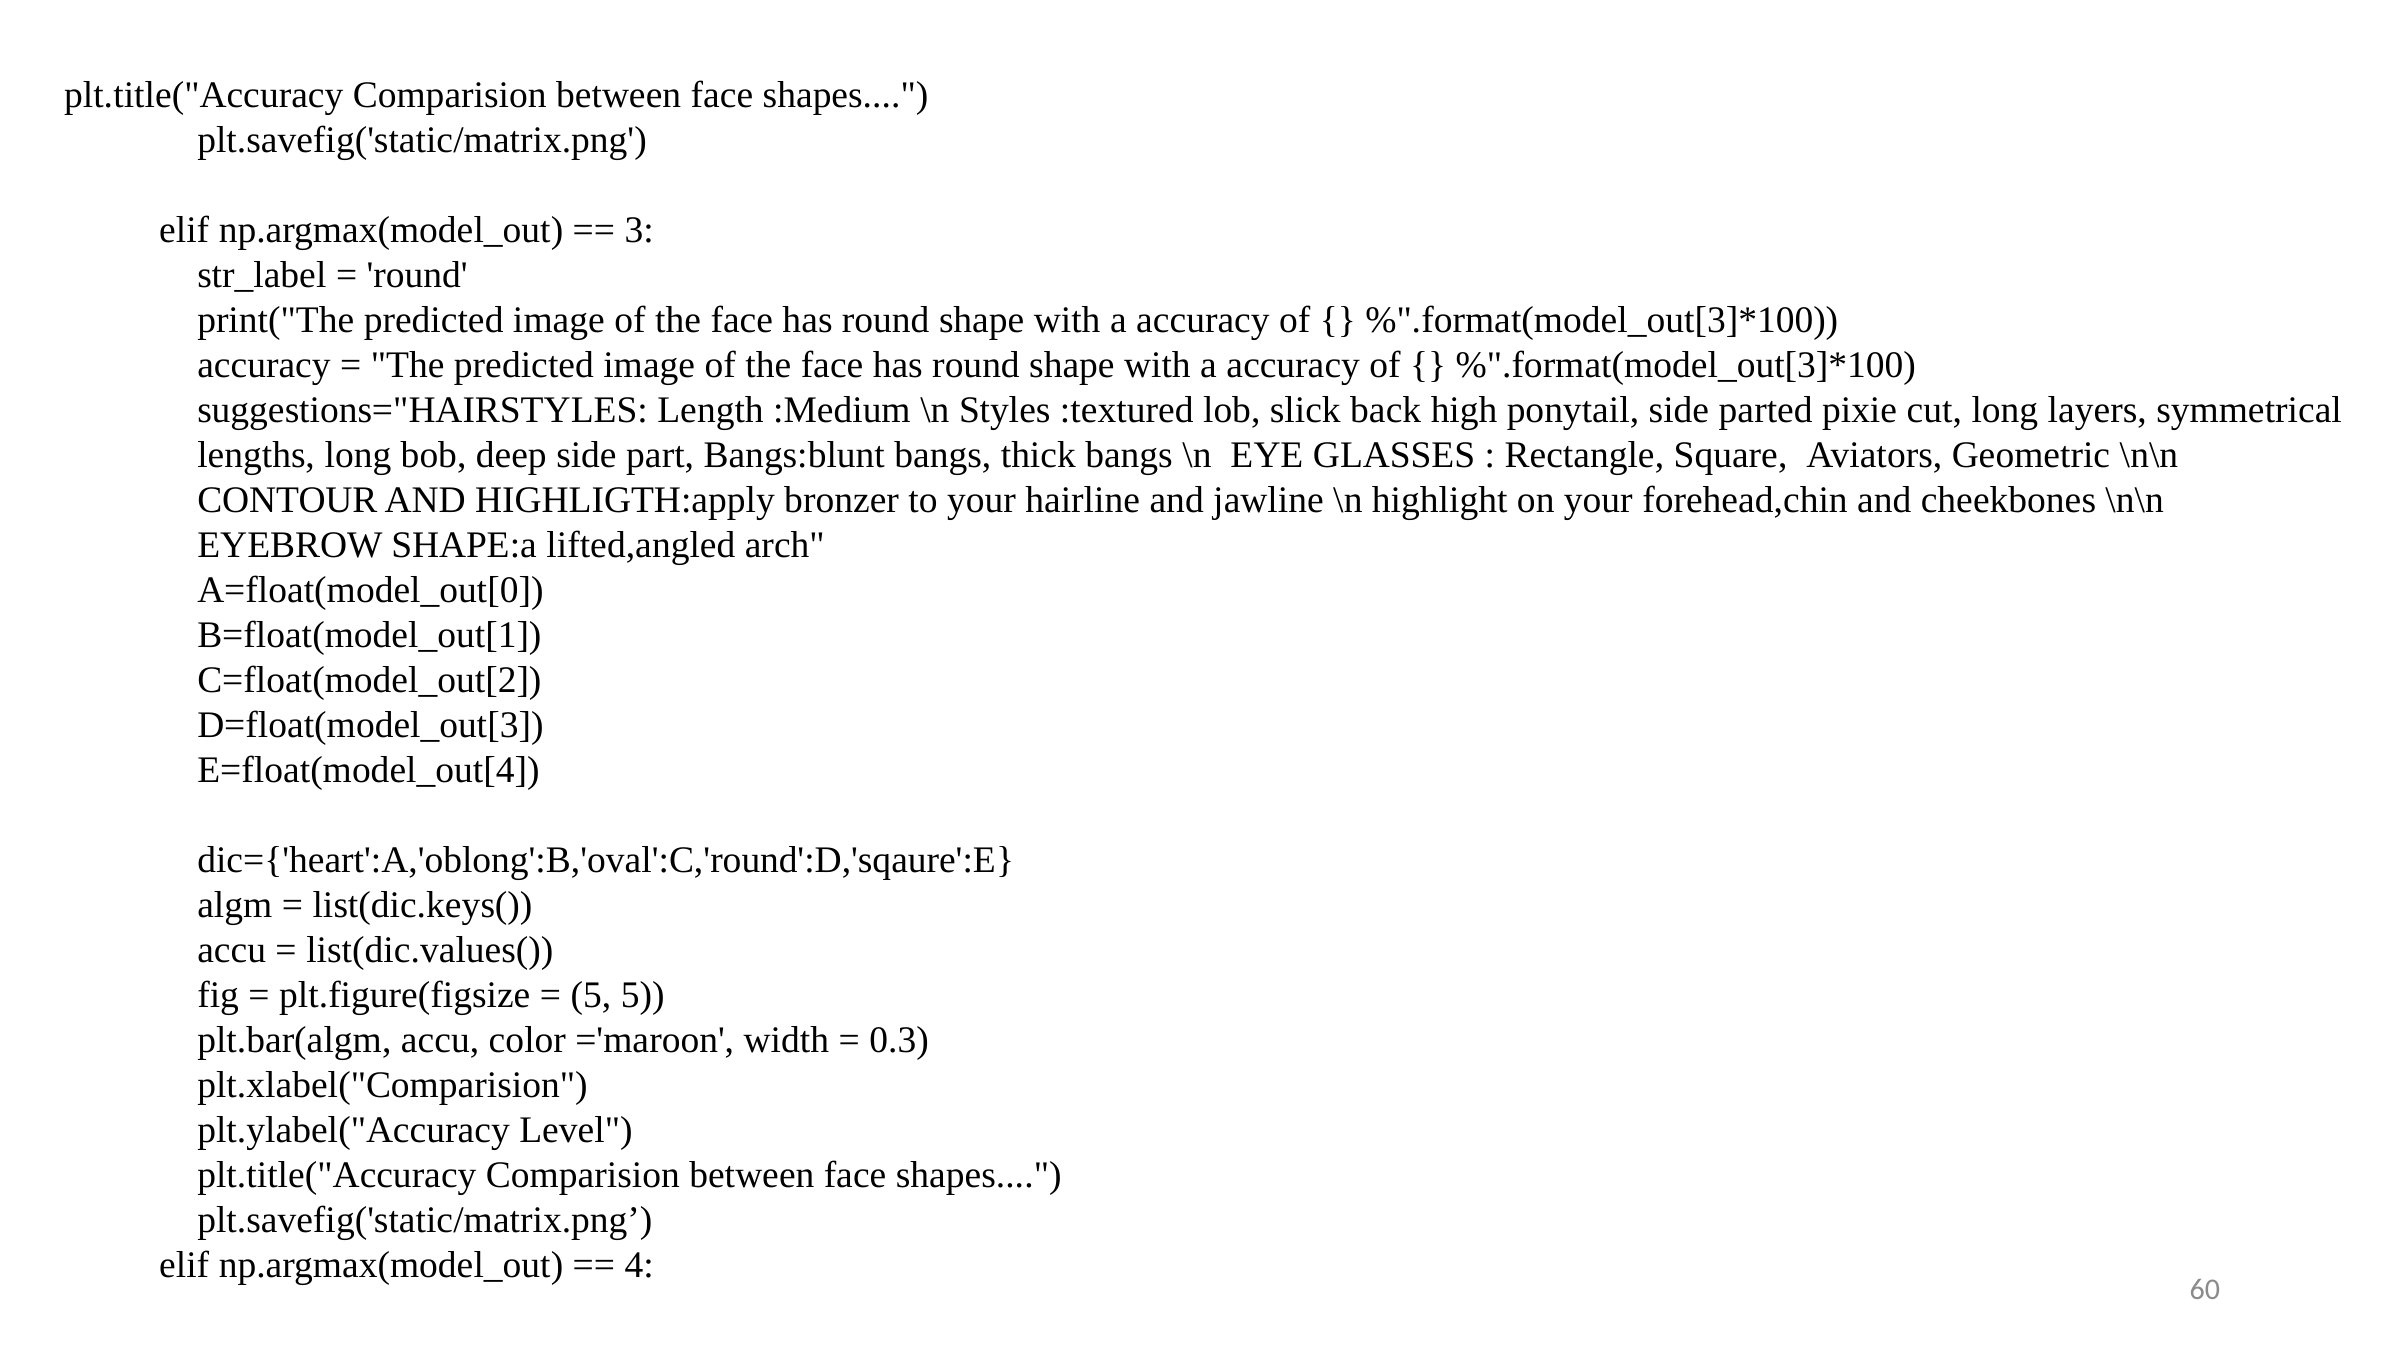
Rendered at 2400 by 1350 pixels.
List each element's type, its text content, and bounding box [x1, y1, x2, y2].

text_box plt.title("Accuracy Comparision between face shapes....") plt.savefig('static/matrix.png') elif np.argmax(model_out) == 3: str_label = 'round' print("The predicted image of the face has round shape with a accuracy of {} %".format(model_out[3]*100)) accuracy = "The predicted image of the face has round shape with a accuracy of {} %".format(model_out[3]*100) suggestions="HAIRSTYLES: Length :Medium \n Styles :textured lob, slick back high ponytail, side parted pixie cut, long layers, symmetrical lengths, long bob, deep side part, Bangs:blunt bangs, thick bangs \n EYE GLASSES : Rectangle, Square, Aviators, Geometric \n\n CONTOUR AND HIGHLIGTH:apply bronzer to your hairline and jawline \n highlight on your forehead,chin and cheekbones \n\n EYEBROW SHAPE:a lifted,angled arch" A=float(model_out[0]) B=float(model_out[1]) C=float(model_out[2]) D=float(model_out[3]) E=float(model_out[4]) dic={'heart':A,'oblong':B,'oval':C,'round':D,'sqaure':E} algm = list(dic.keys()) accu = list(dic.values()) fig = plt.figure(figsize = (5, 5)) plt.bar(algm, accu, color ='maroon', width = 0.3) plt.xlabel("Comparision") plt.ylabel("Accuracy Level") plt.title("Accuracy Comparision between face shapes....") plt.savefig('static/matrix.png’) elif np.argmax(model_out) == 4: [30, 62, 2370, 1350]
